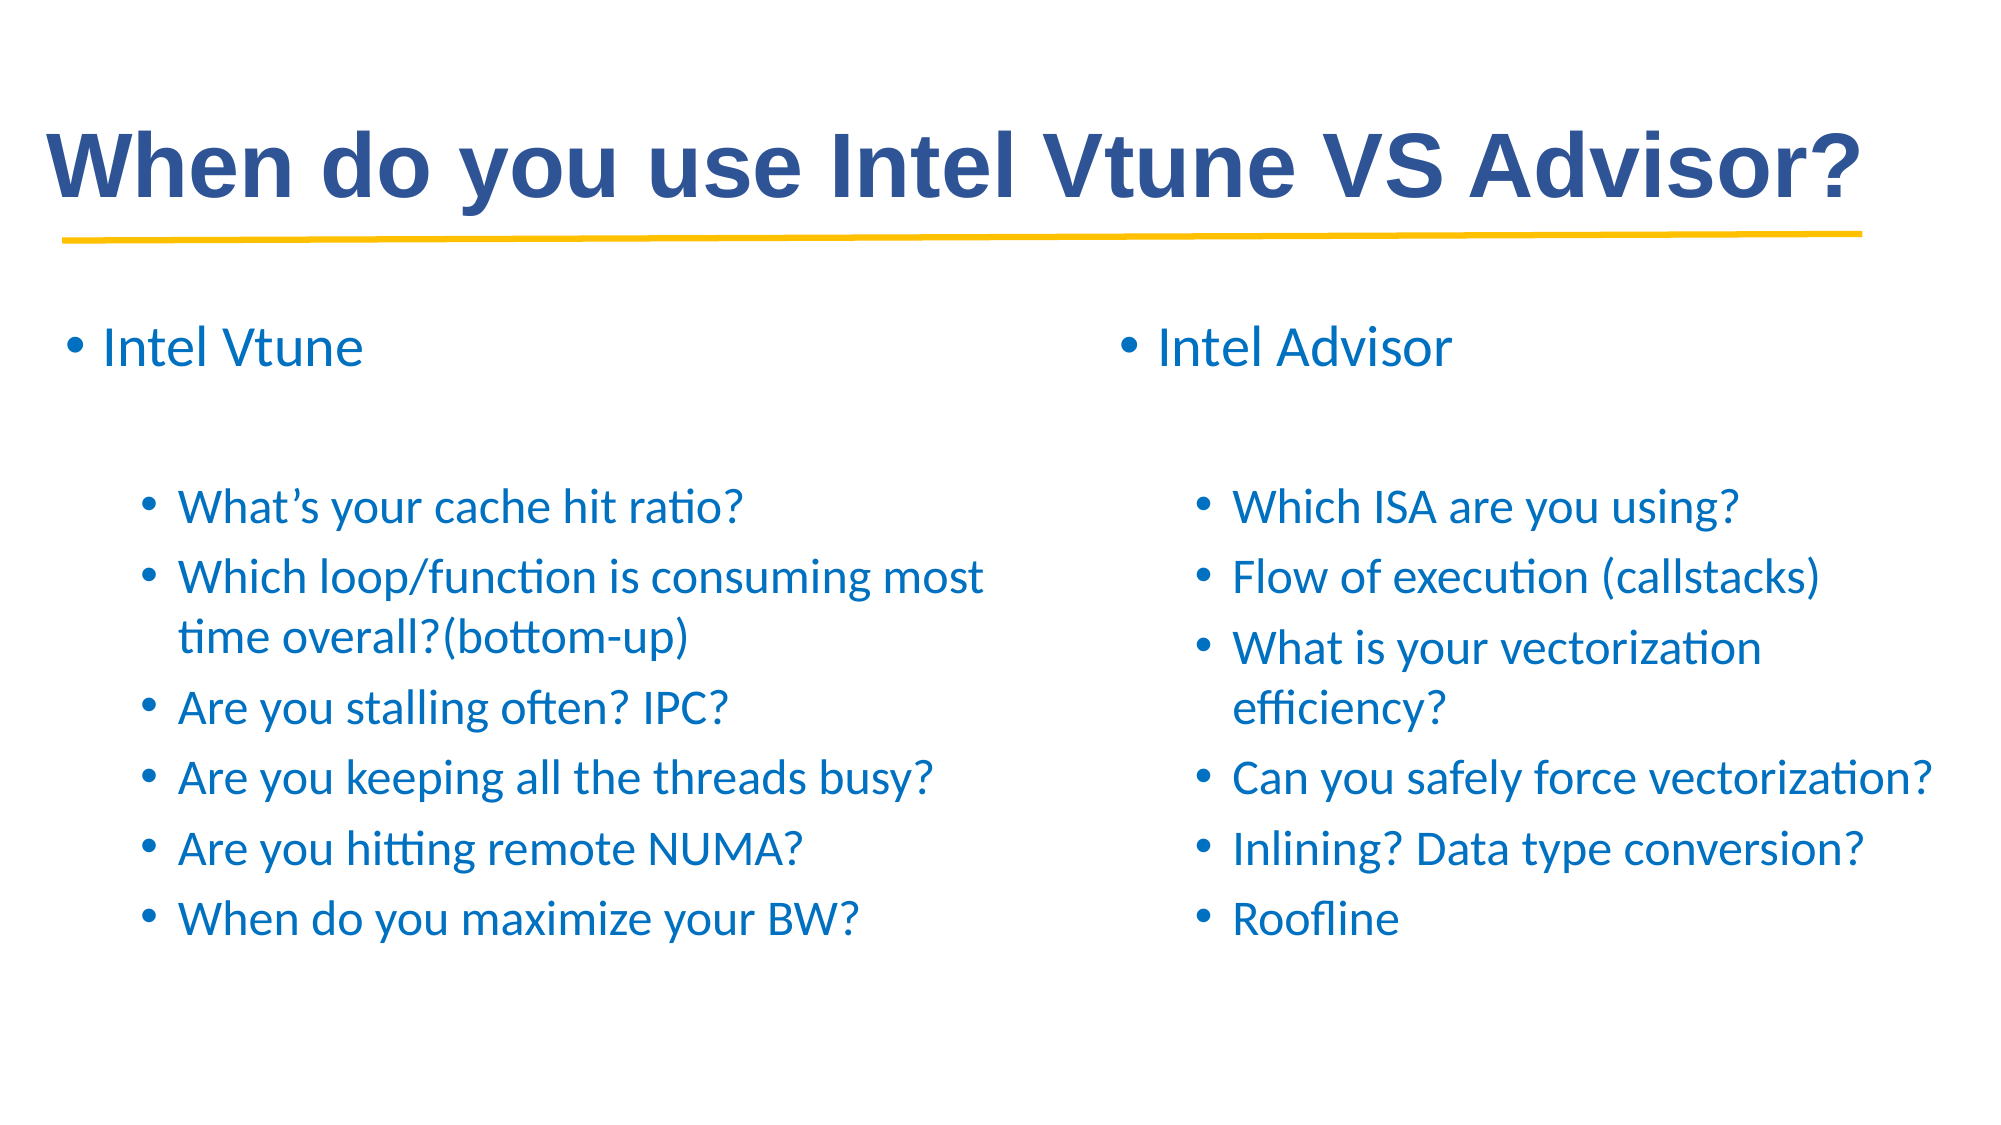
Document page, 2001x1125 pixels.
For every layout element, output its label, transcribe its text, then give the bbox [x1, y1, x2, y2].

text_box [62, 233, 1863, 241]
title When do you use Intel Vtune VS Advisor? [31, 58, 1970, 277]
list Intel Vtune What’s your cache hit ratio? Which loop/function is consuming most time overall?(bottom-up) Are you stalling often? IPC? Are you keeping all the threads busy? Are you hitting remote NUMA? When do you maximize your BW? [50, 309, 1001, 1023]
text_box Intel Advisor Which ISA are you using? Flow of execution (callstacks) What is your vectorization efficiency? Can you safely force vectorization? Inlining? Data type conversion? Roofline [1104, 309, 1970, 1023]
